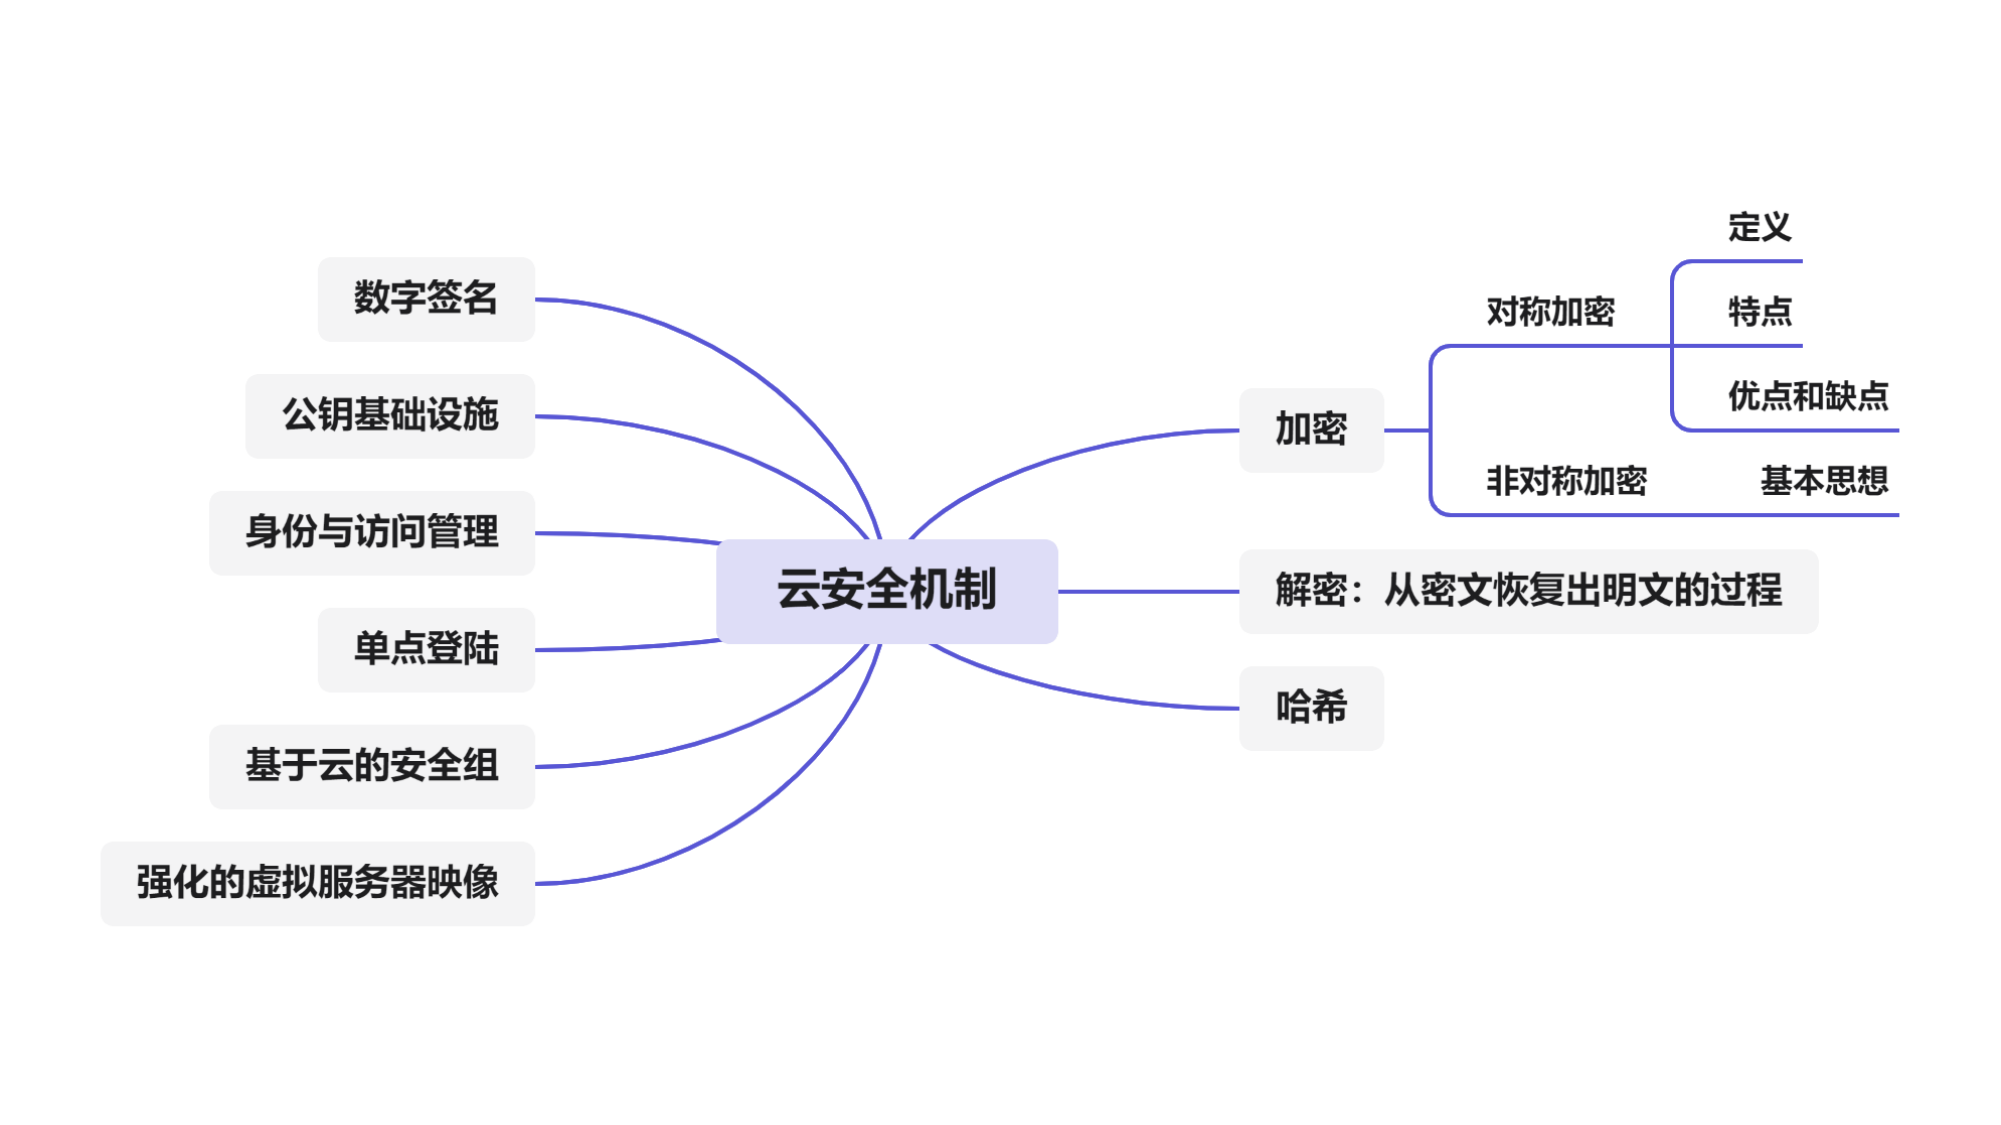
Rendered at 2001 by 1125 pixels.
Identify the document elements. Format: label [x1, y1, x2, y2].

picture [0, 98, 2000, 1027]
